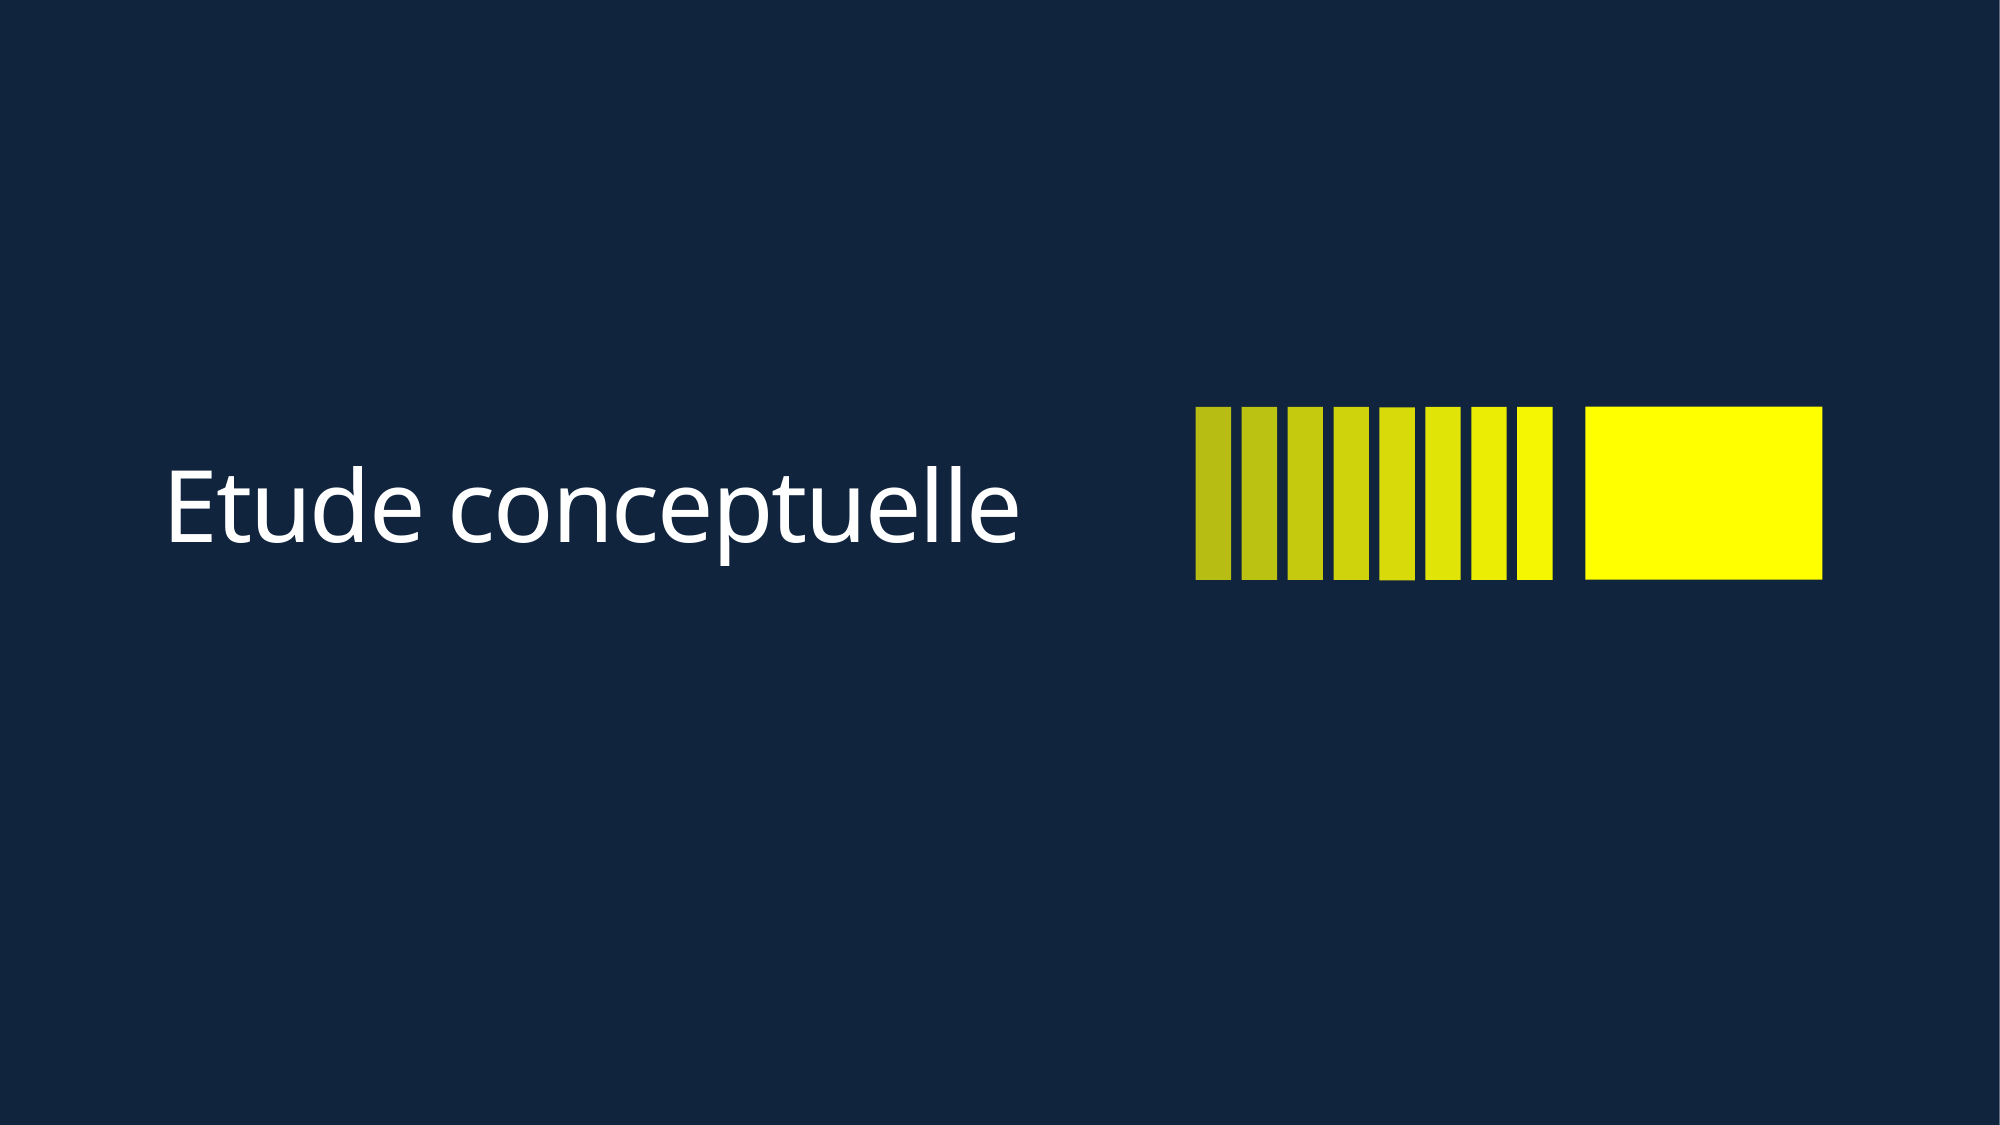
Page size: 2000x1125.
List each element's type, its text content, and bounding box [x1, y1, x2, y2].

text_box [1333, 406, 1369, 580]
text_box [1425, 406, 1461, 580]
text_box [1195, 406, 1232, 580]
text_box [1471, 406, 1507, 580]
text_box [1241, 406, 1278, 580]
text_box Etude conceptuelle [0, 400, 1265, 727]
text_box [1517, 406, 1553, 580]
text_box [1585, 406, 1823, 580]
text_box [1287, 406, 1323, 580]
text_box [1379, 407, 1415, 581]
